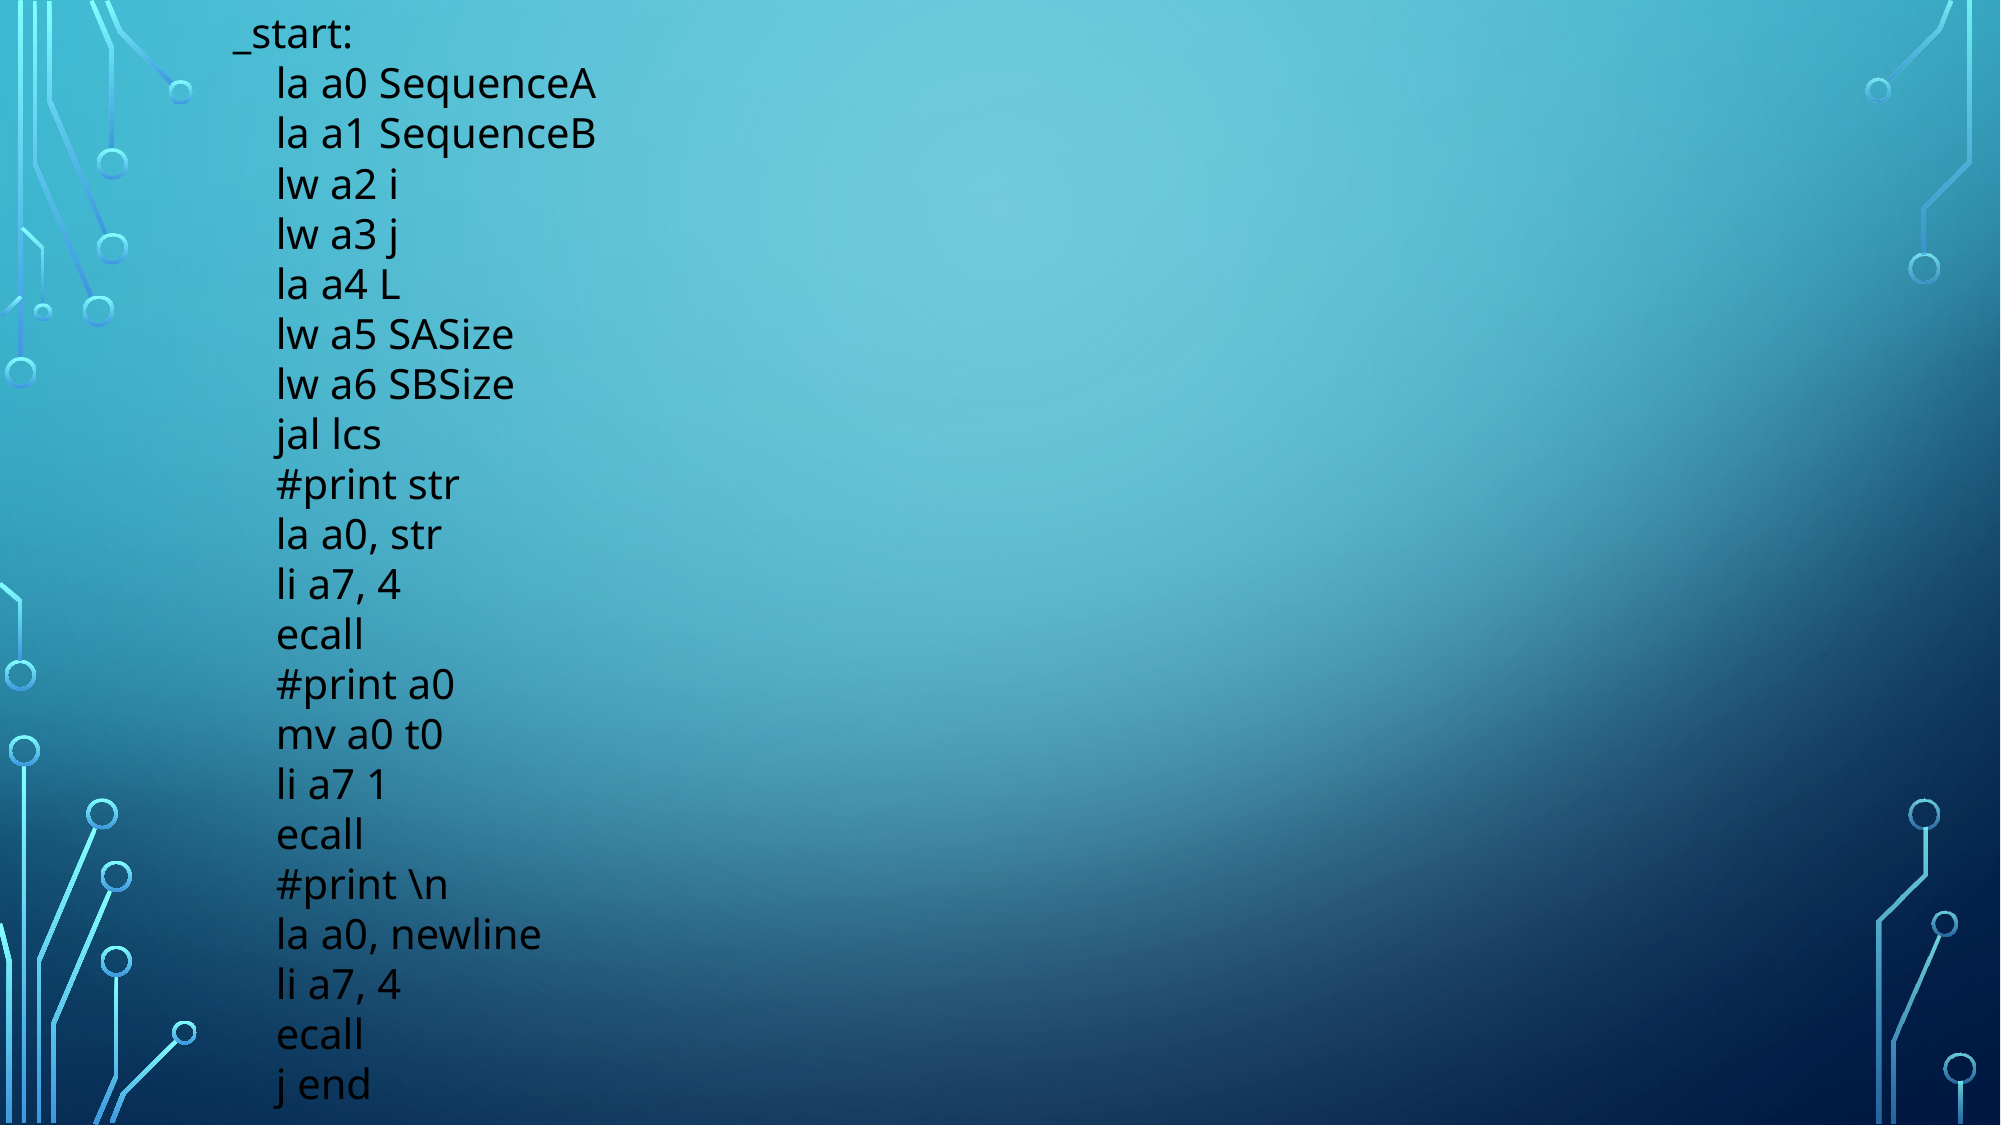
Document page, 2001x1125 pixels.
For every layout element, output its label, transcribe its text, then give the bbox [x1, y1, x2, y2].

text_box _start: la a0 SequenceA la a1 SequenceB lw a2 i lw a3 j la a4 L lw a5 SASize lw a6 SBSize jal lcs #print str la a0, str li a7, 4 ecall #print a0 mv a0 t0 li a7 1 ecall #print \n la a0, newline li a7, 4 ecall j end [218, 0, 1830, 1125]
